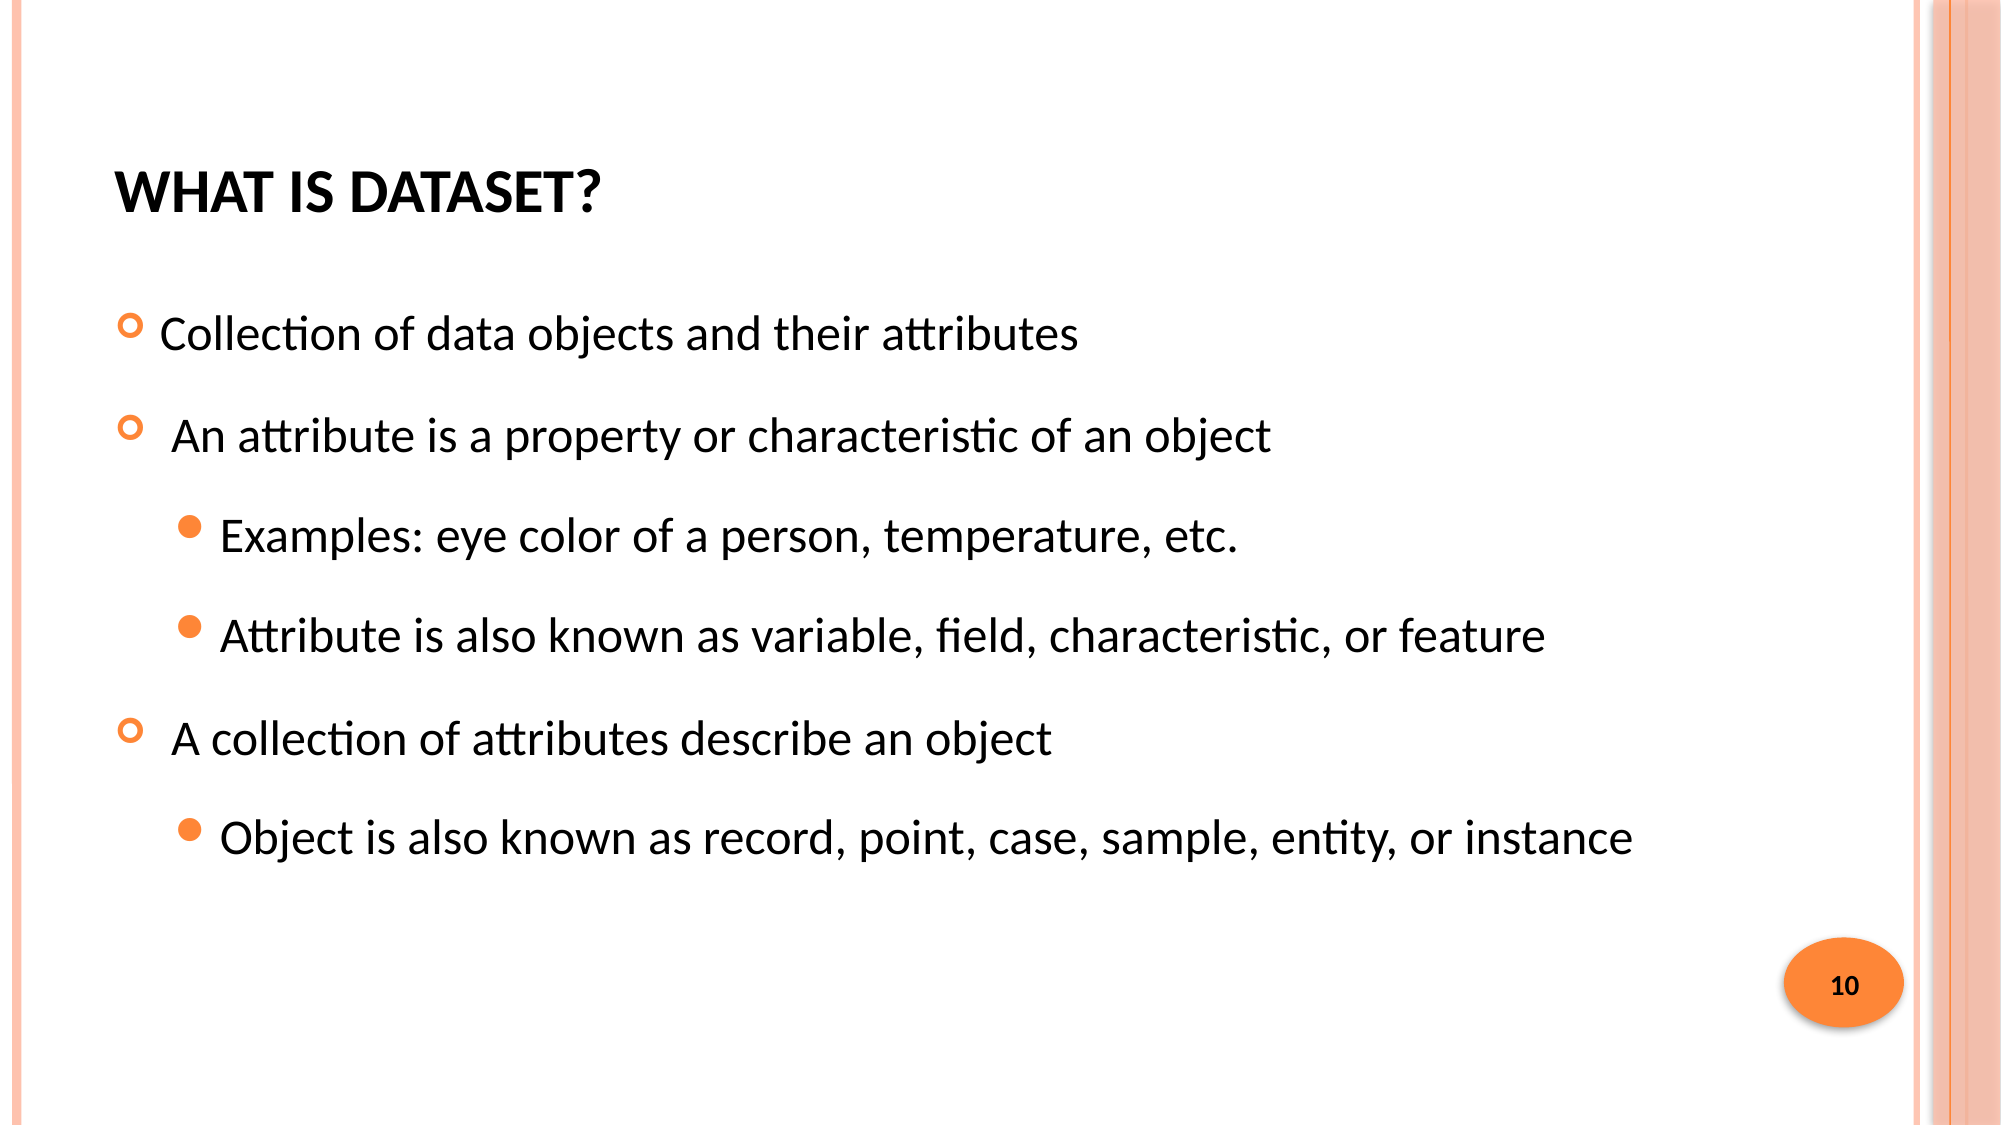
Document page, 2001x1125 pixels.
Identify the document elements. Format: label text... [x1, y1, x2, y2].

list Collection of data objects and their attributes An attribute is a property or characteristic of an object Examples: eye color of a person, temperature, etc. Attribute is also known as variable, field, characteristic, or feature A collection of attributes describe an object Object is also known as record, point, case, sample, entity, or instance [99, 262, 1877, 1062]
title What is dataset? [99, 45, 1734, 233]
slide_number 10 [1777, 940, 1912, 1027]
